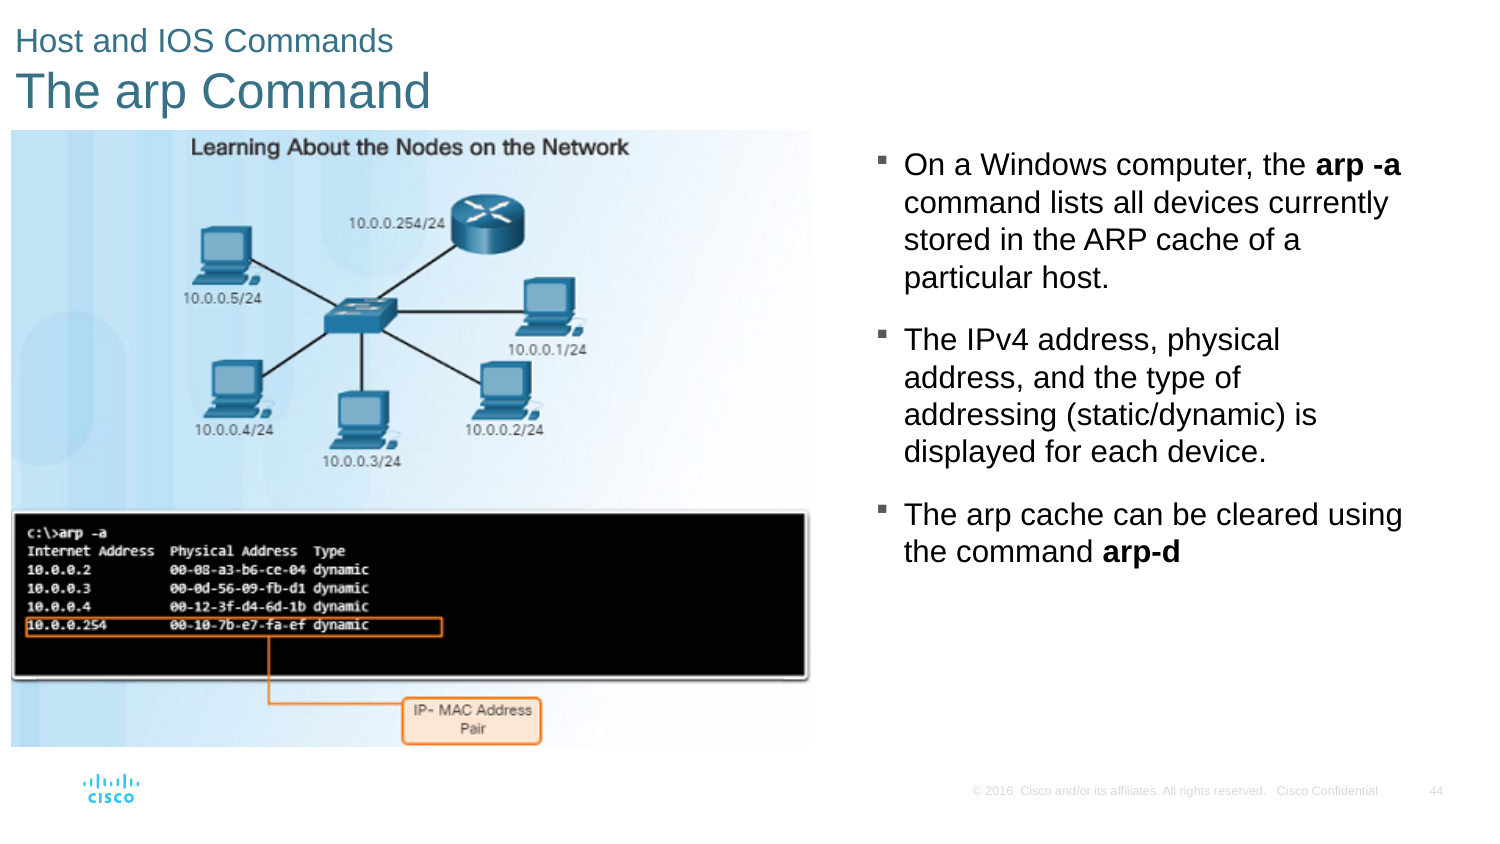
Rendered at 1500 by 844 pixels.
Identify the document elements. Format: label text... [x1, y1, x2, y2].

title Host and IOS Commands The arp Command [0, 6, 823, 131]
picture [10, 130, 812, 747]
list On a Windows computer, the arp -a command lists all devices currently stored in the ARP cache of a particular host. The IPv4 address, physical address, and the type of addressing (static/dynamic) is displayed for each device. The arp cache can be cleared using the command arp-d [860, 137, 1435, 738]
